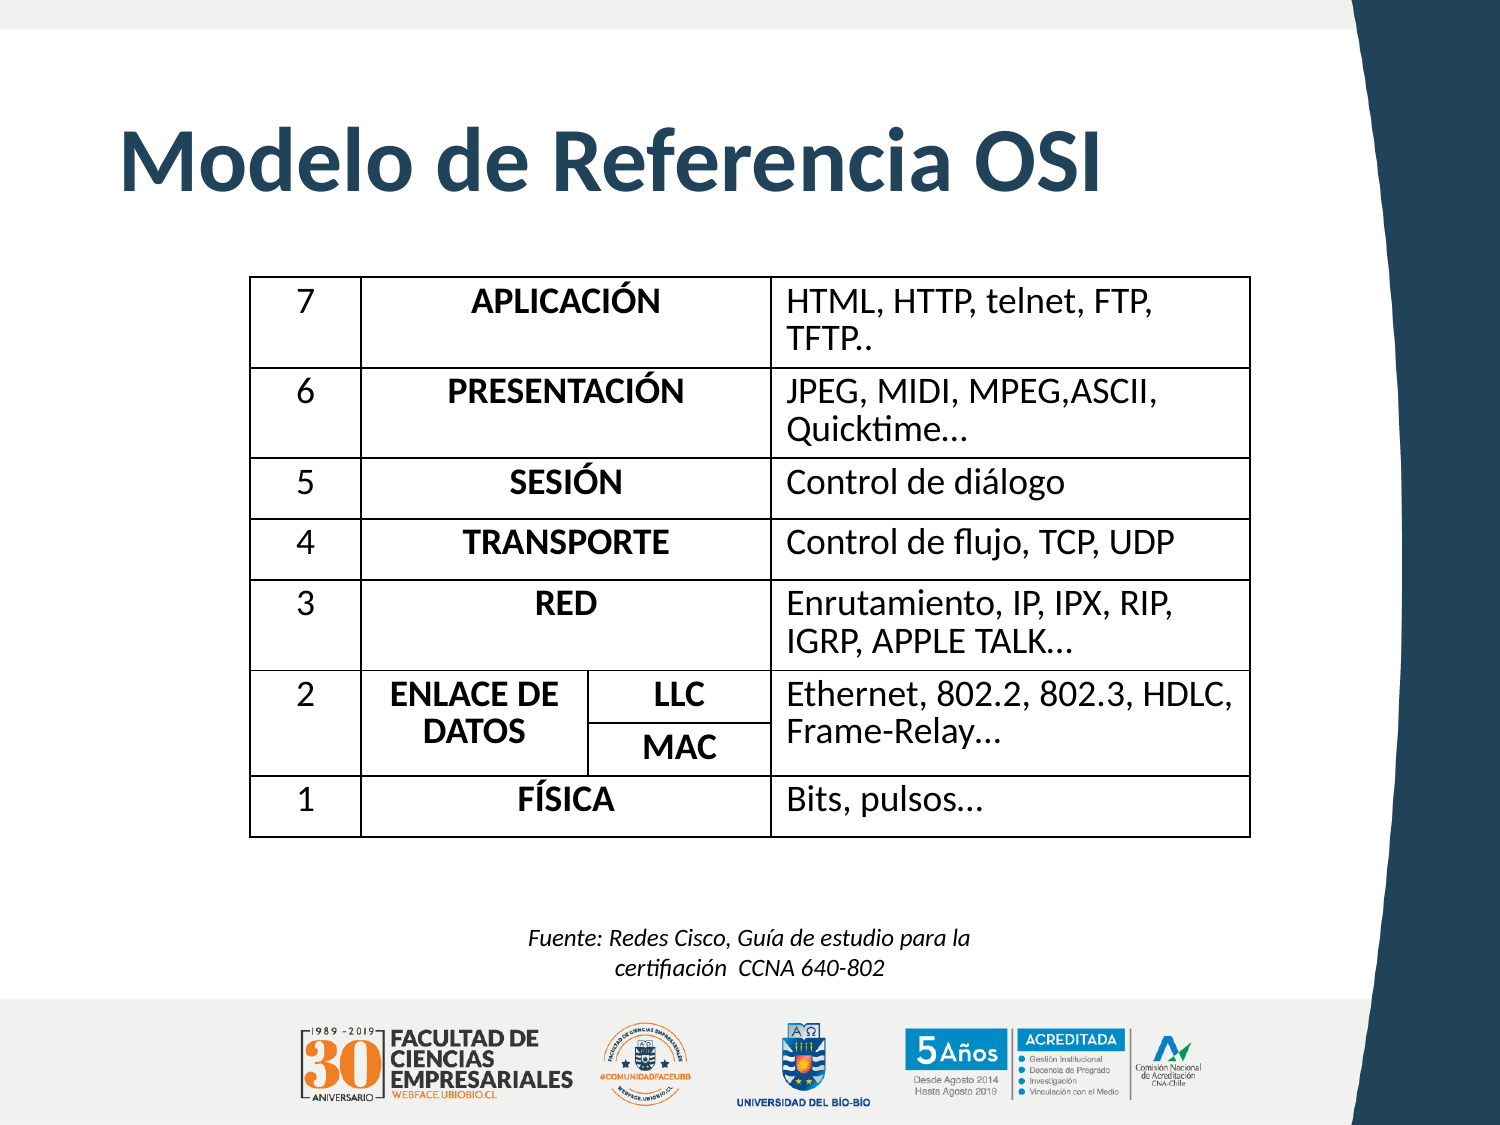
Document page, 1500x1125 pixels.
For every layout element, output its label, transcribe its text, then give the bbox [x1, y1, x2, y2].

table_cell SESIÓN [362, 459, 770, 518]
table_header 7 [251, 278, 360, 367]
table_cell 4 [251, 520, 360, 579]
table_cell Control de flujo, TCP, UDP [772, 520, 1249, 579]
table_cell Enrutamiento, IP, IPX, RIP, IGRP, APPLE TALK… [772, 581, 1249, 670]
table_cell MAC [589, 724, 770, 775]
title Modelo de Referencia OSI [103, 59, 1397, 278]
table_cell JPEG, MIDI, MPEG,ASCII, Quicktime… [772, 369, 1249, 457]
table_cell 1 [251, 777, 360, 836]
table_cell Control de diálogo [772, 459, 1249, 518]
table_header HTML, HTTP, telnet, FTP, TFTP.. [772, 278, 1249, 367]
table_cell 2 [251, 671, 360, 775]
table_cell 6 [251, 369, 360, 457]
table_cell FÍSICA [362, 777, 770, 836]
table_cell TRANSPORTE [362, 520, 770, 579]
table_cell Bits, pulsos… [772, 777, 1249, 836]
picture [0, 0, 1500, 1125]
table_cell RED [362, 581, 770, 670]
table_cell LLC [589, 671, 770, 722]
table_cell 3 [251, 581, 360, 670]
table_cell PRESENTACIÓN [362, 369, 770, 457]
table_cell 5 [251, 459, 360, 518]
table_cell Ethernet, 802.2, 802.3, HDLC, Frame-Relay… [772, 671, 1249, 775]
text_box Fuente: Redes Cisco, Guía de estudio para la certifiación CCNA 640-802 [463, 913, 1037, 989]
table_cell ENLACE DE DATOS [362, 671, 587, 775]
table_header APLICACIÓN [362, 278, 770, 367]
